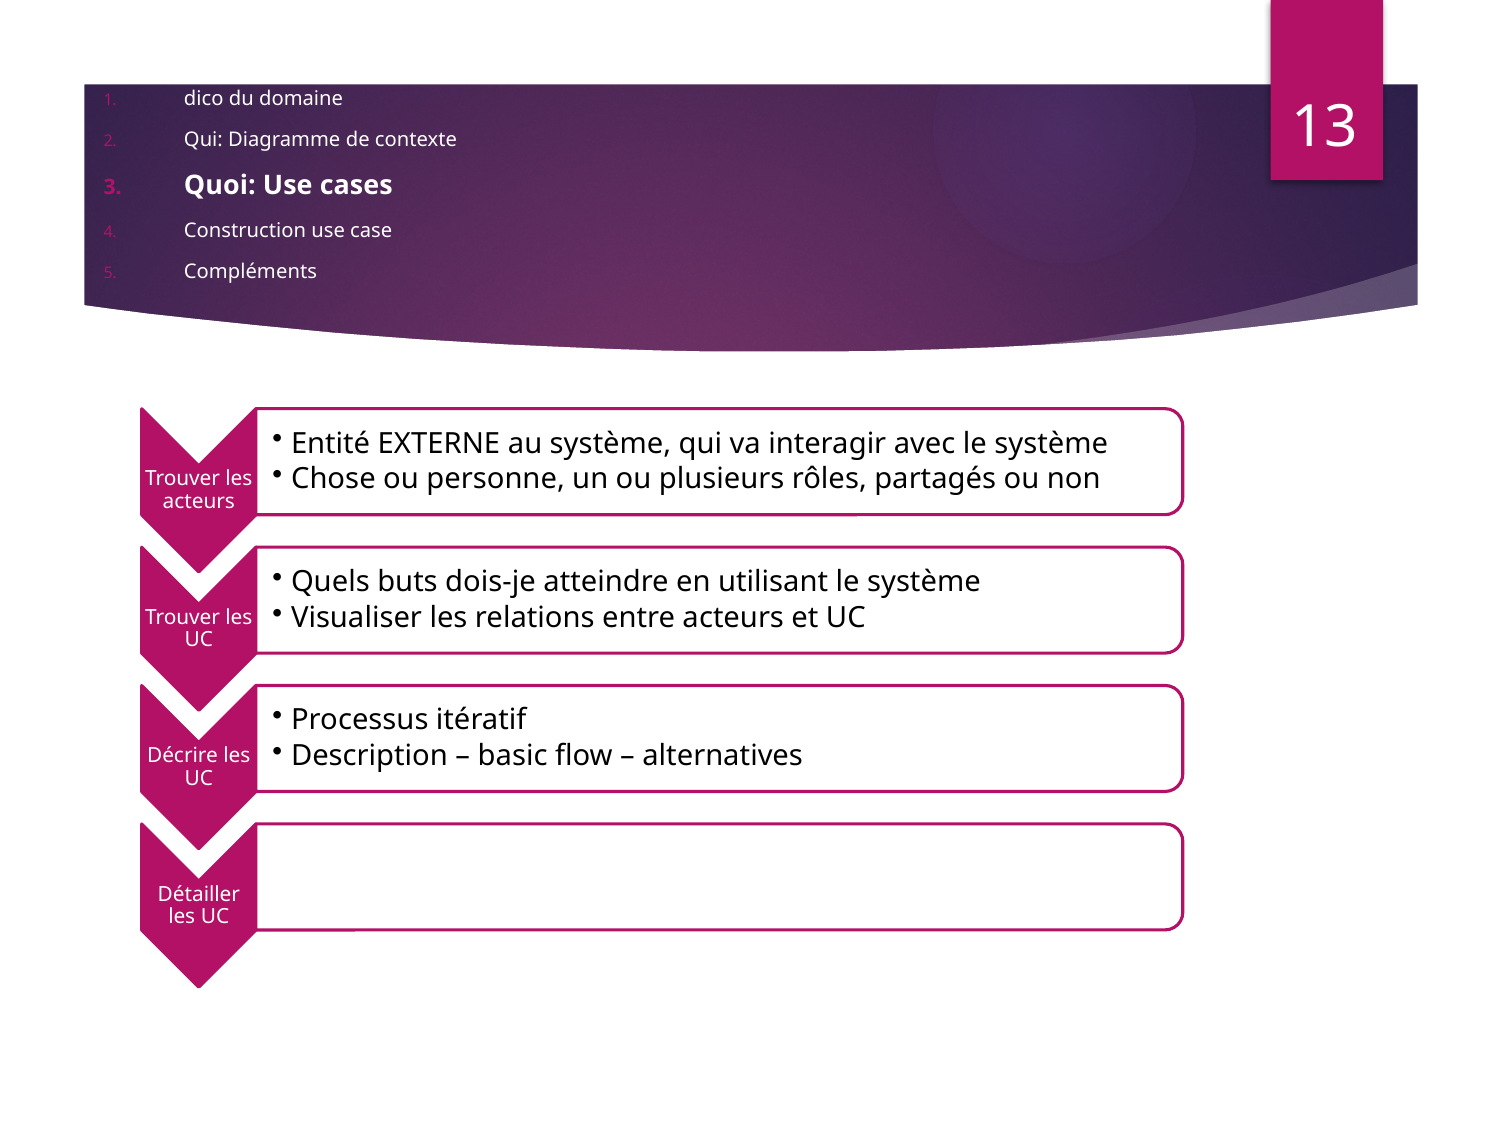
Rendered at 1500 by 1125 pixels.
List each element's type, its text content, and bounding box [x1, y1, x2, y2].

slide_number 13 [1259, 48, 1390, 175]
text_box dico du domaine Qui: Diagramme de contexte Quoi: Use cases Construction use case Compléments [88, 78, 644, 291]
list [141, 408, 1183, 988]
